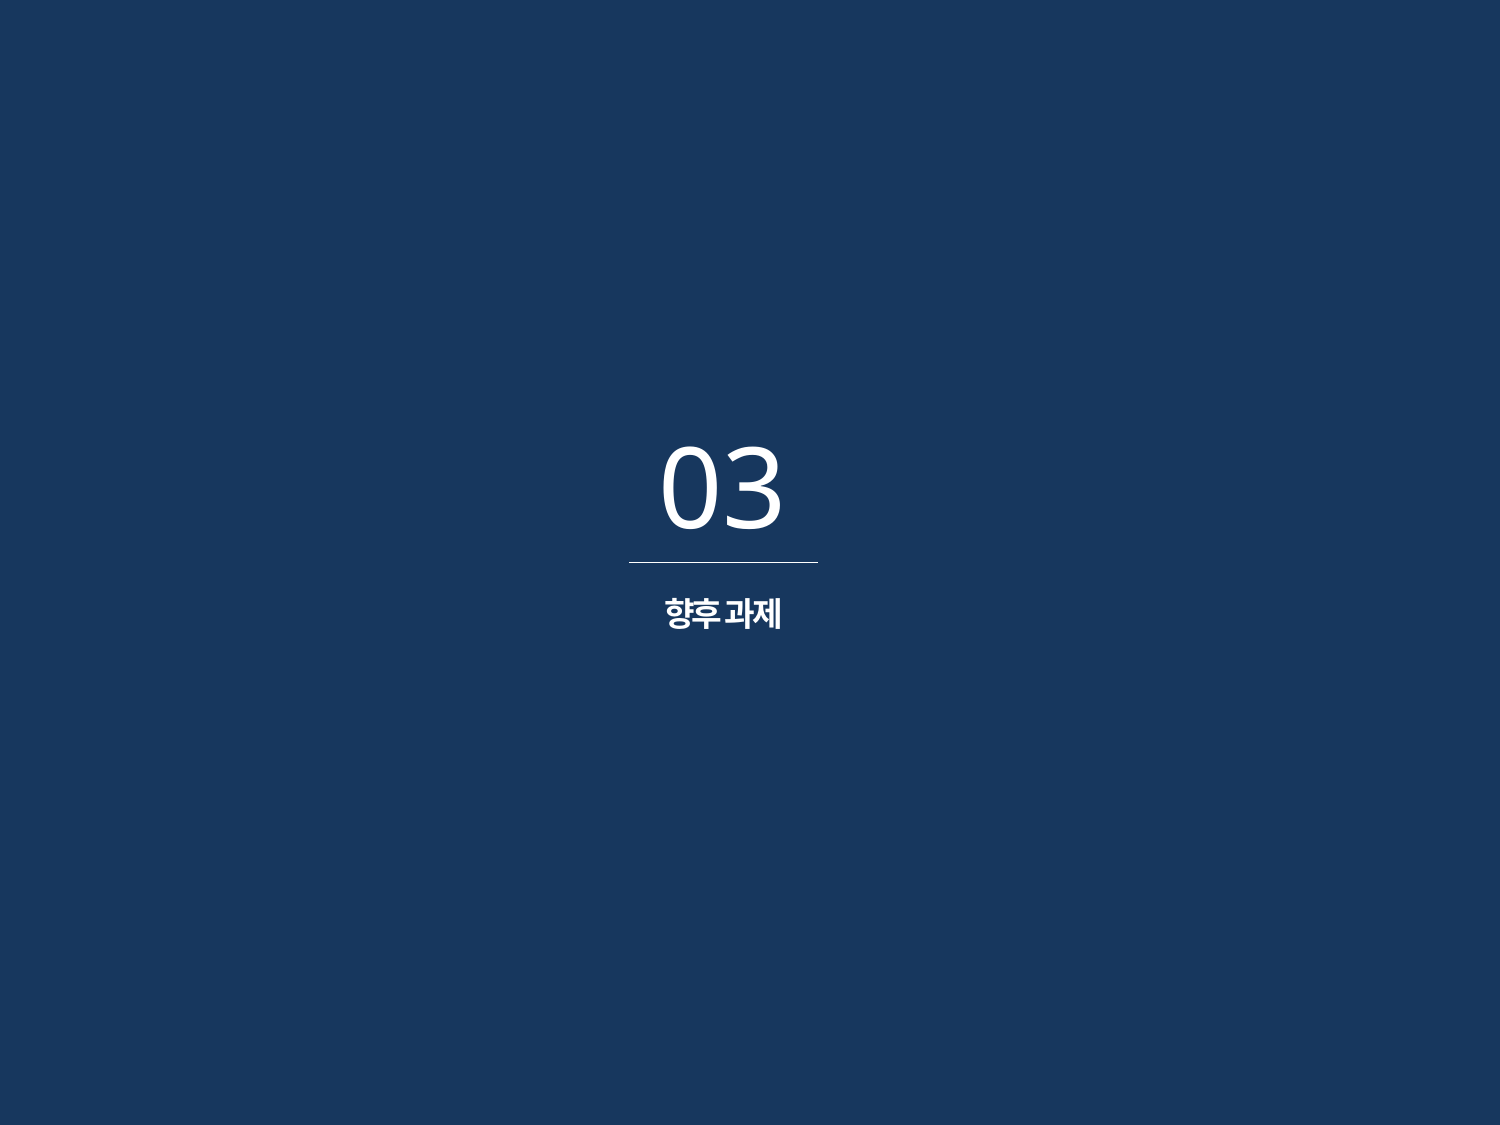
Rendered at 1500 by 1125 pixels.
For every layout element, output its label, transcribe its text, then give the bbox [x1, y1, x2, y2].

text_box 03 [643, 408, 821, 559]
text_box 향후 과제 [611, 586, 836, 641]
